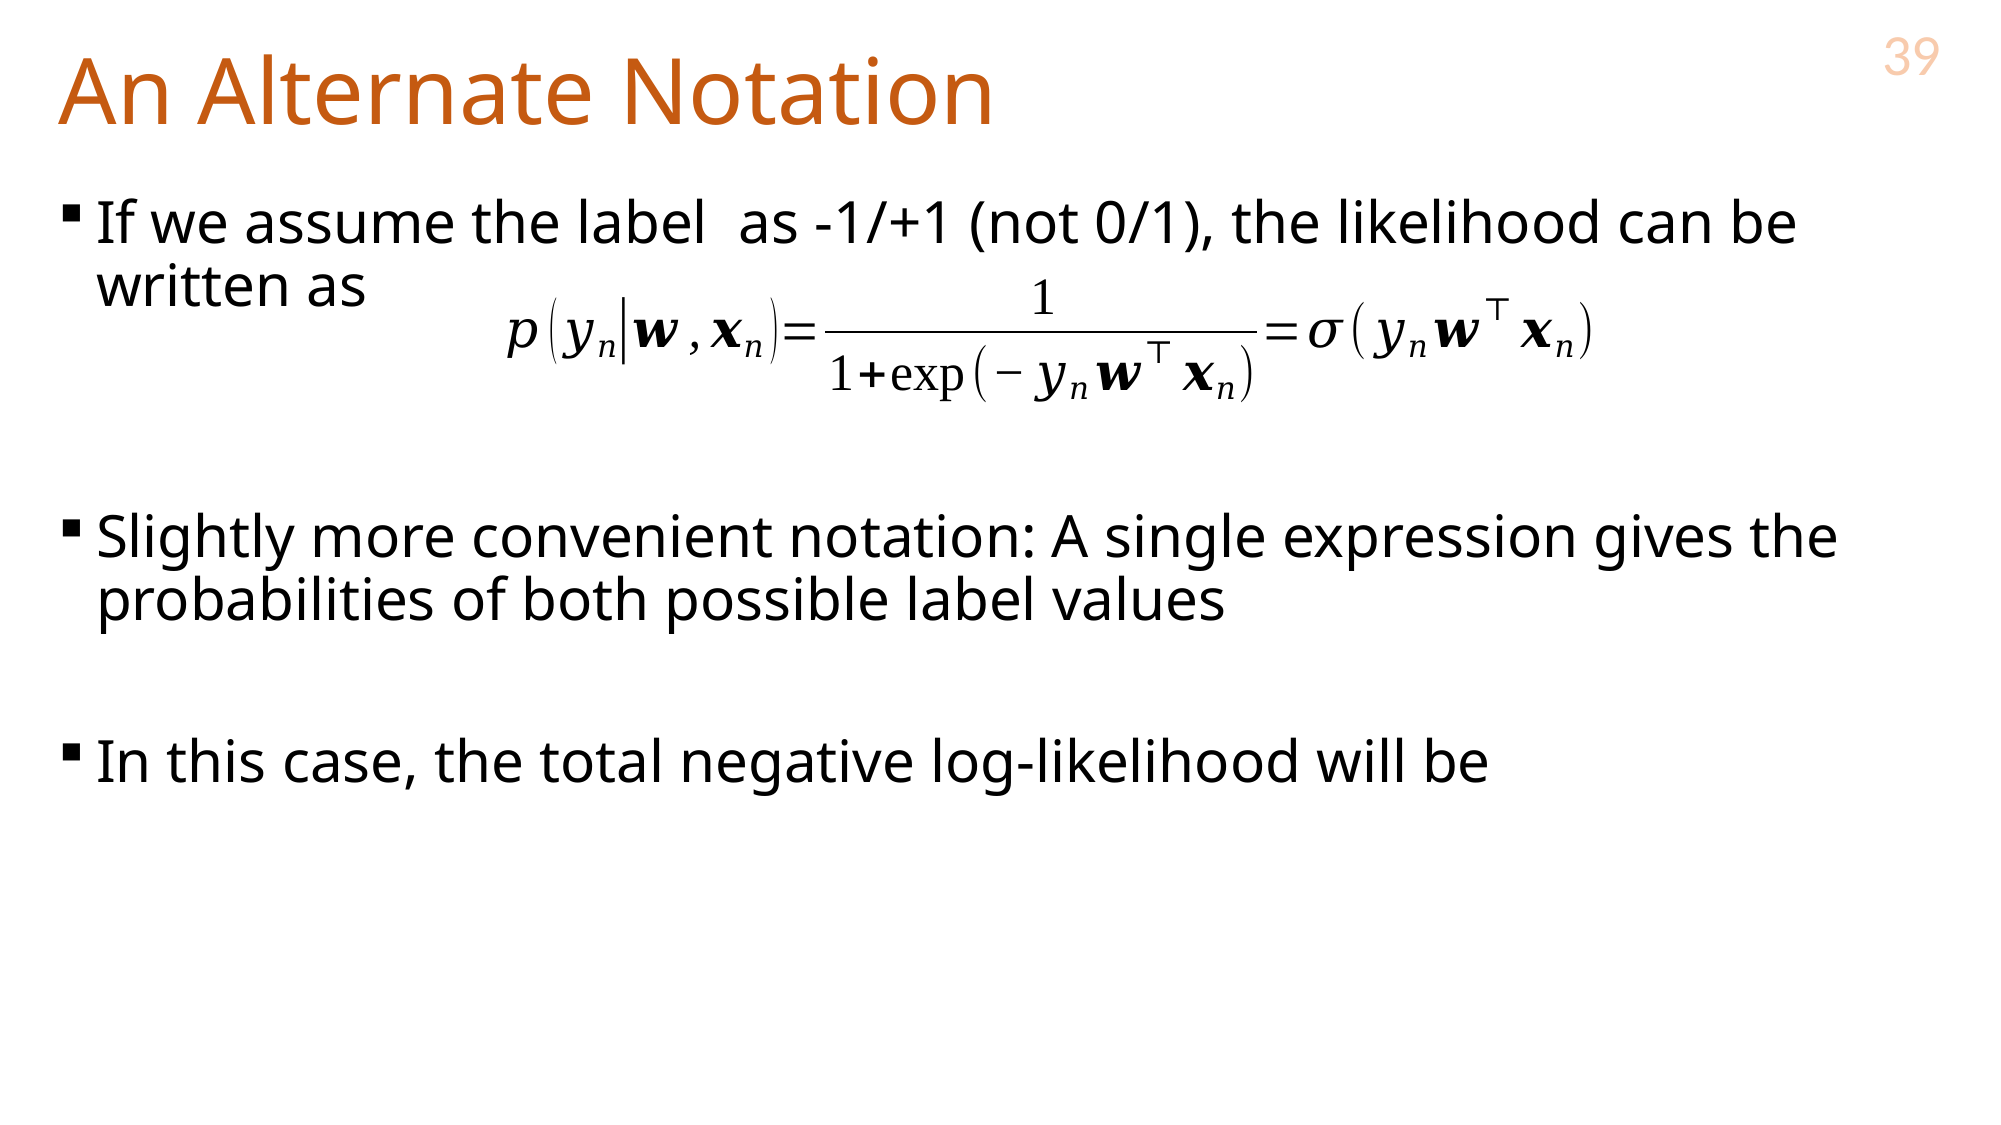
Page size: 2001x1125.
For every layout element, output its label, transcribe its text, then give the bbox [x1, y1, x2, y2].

slide_number 39 [1857, 22, 1957, 83]
title An Alternate Notation [43, 27, 1970, 163]
